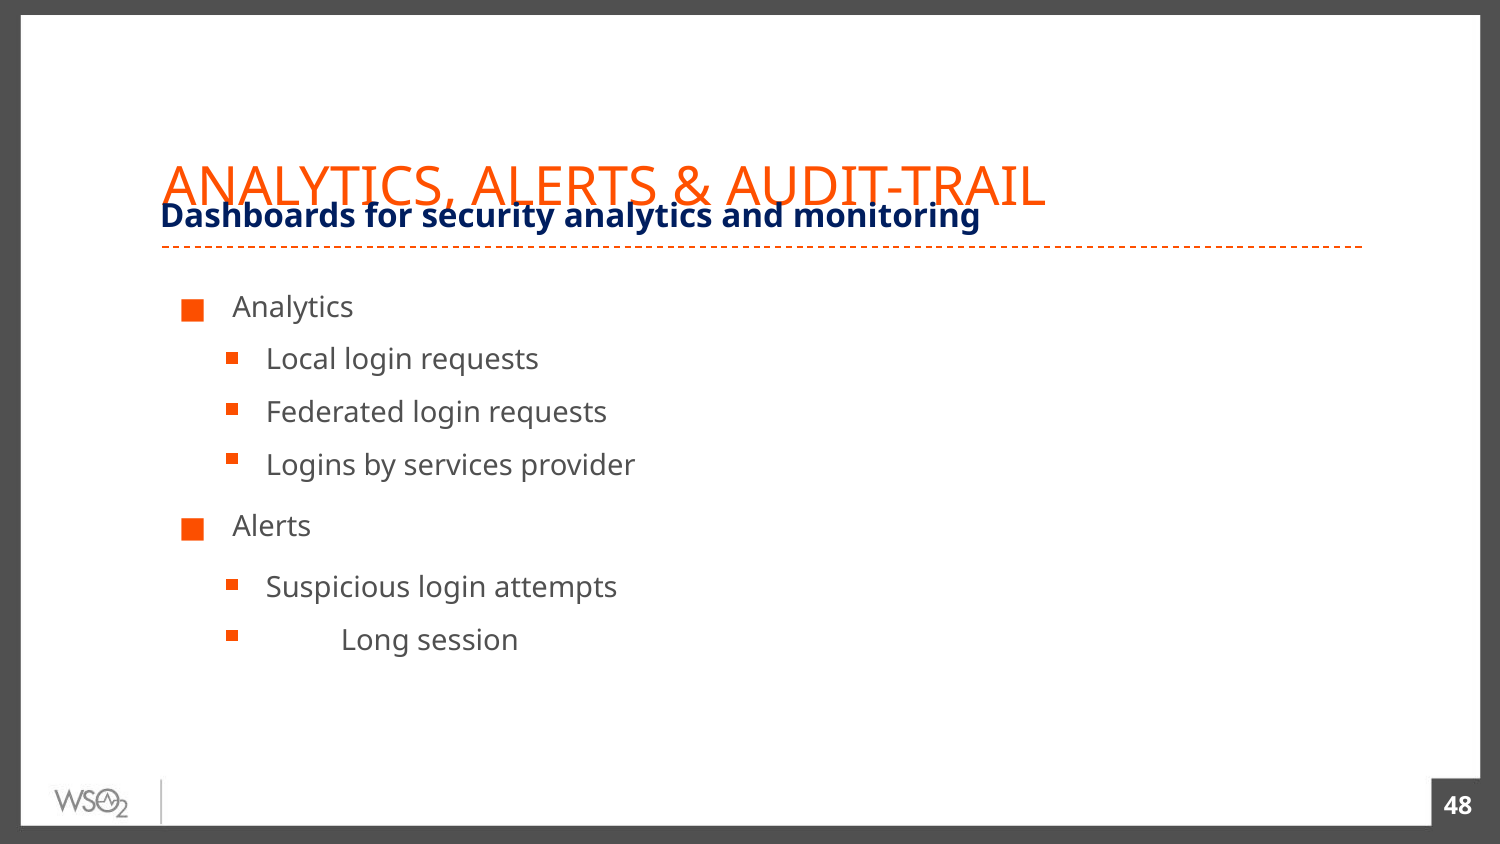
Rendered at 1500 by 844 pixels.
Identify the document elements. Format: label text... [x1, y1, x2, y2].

title ANALYTICS, ALERTS & AUDIT-TRAIL [147, 137, 1373, 196]
slide_number ‹#› [1137, 784, 1488, 830]
list Analytics Local login requests Federated login requests Logins by services provider Alerts Suspicious login attempts Long session [160, 275, 1114, 739]
picture [0, 0, 1500, 844]
list Dashboards for security analytics and monitoring [144, 196, 1375, 233]
